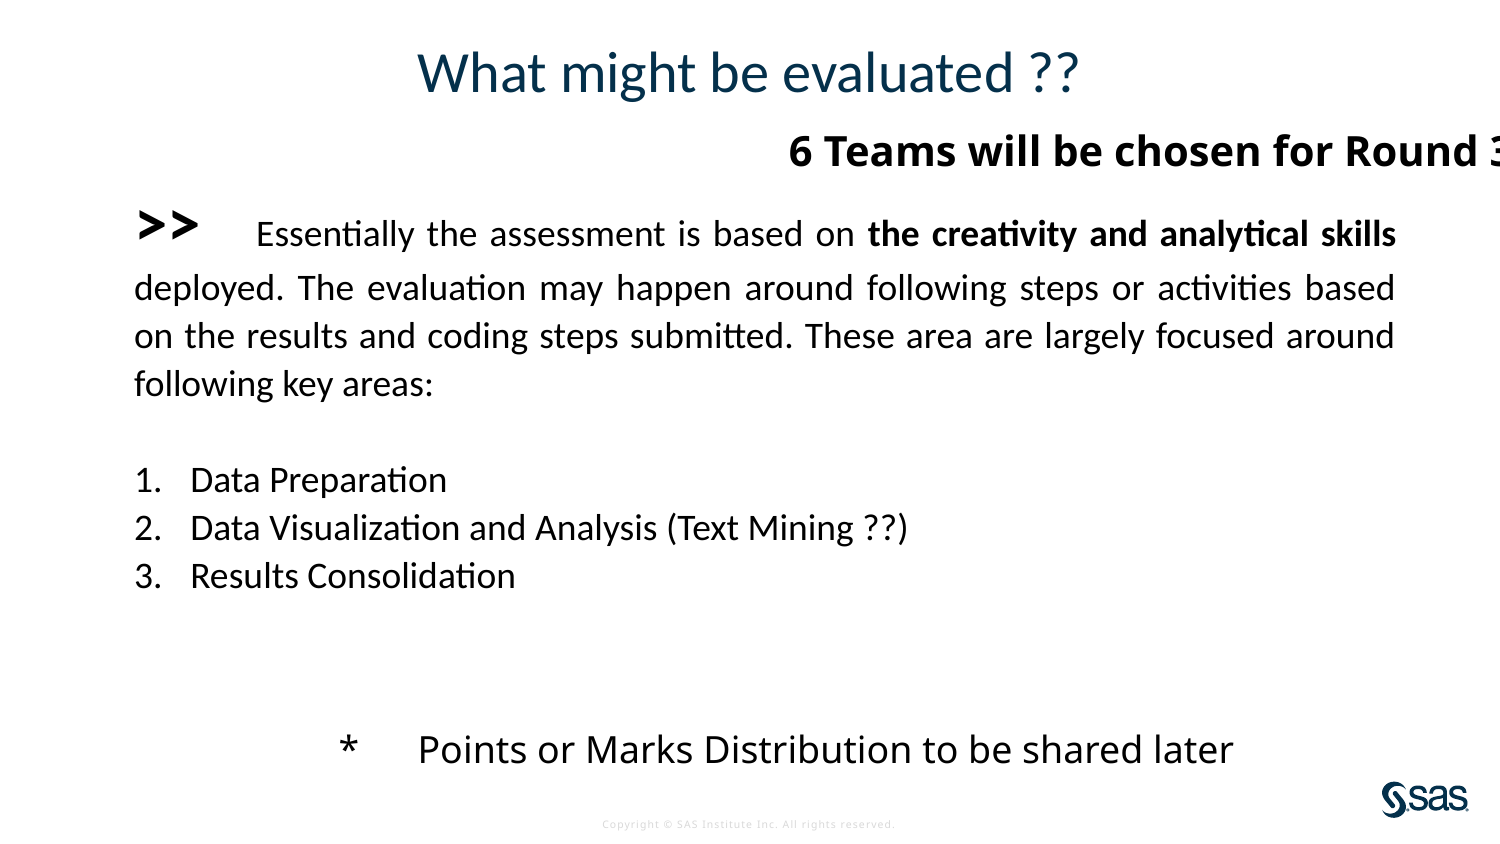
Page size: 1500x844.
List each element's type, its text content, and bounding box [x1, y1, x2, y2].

text_box 6 Teams will be chosen for Round 3 [774, 117, 1500, 182]
title What might be evaluated ?? [102, 31, 1398, 107]
text_box * Points or Marks Distribution to be shared later [314, 718, 1252, 779]
text_box >> Essentially the assessment is based on the creativity and analytical skills deployed. The evaluation may happen around following steps or activities based on the results and coding steps submitted. These area are largely focused around following key areas: Data Preparation Data Visualization and Analysis (Text Mining ??) Results Consolidation [119, 166, 1413, 604]
